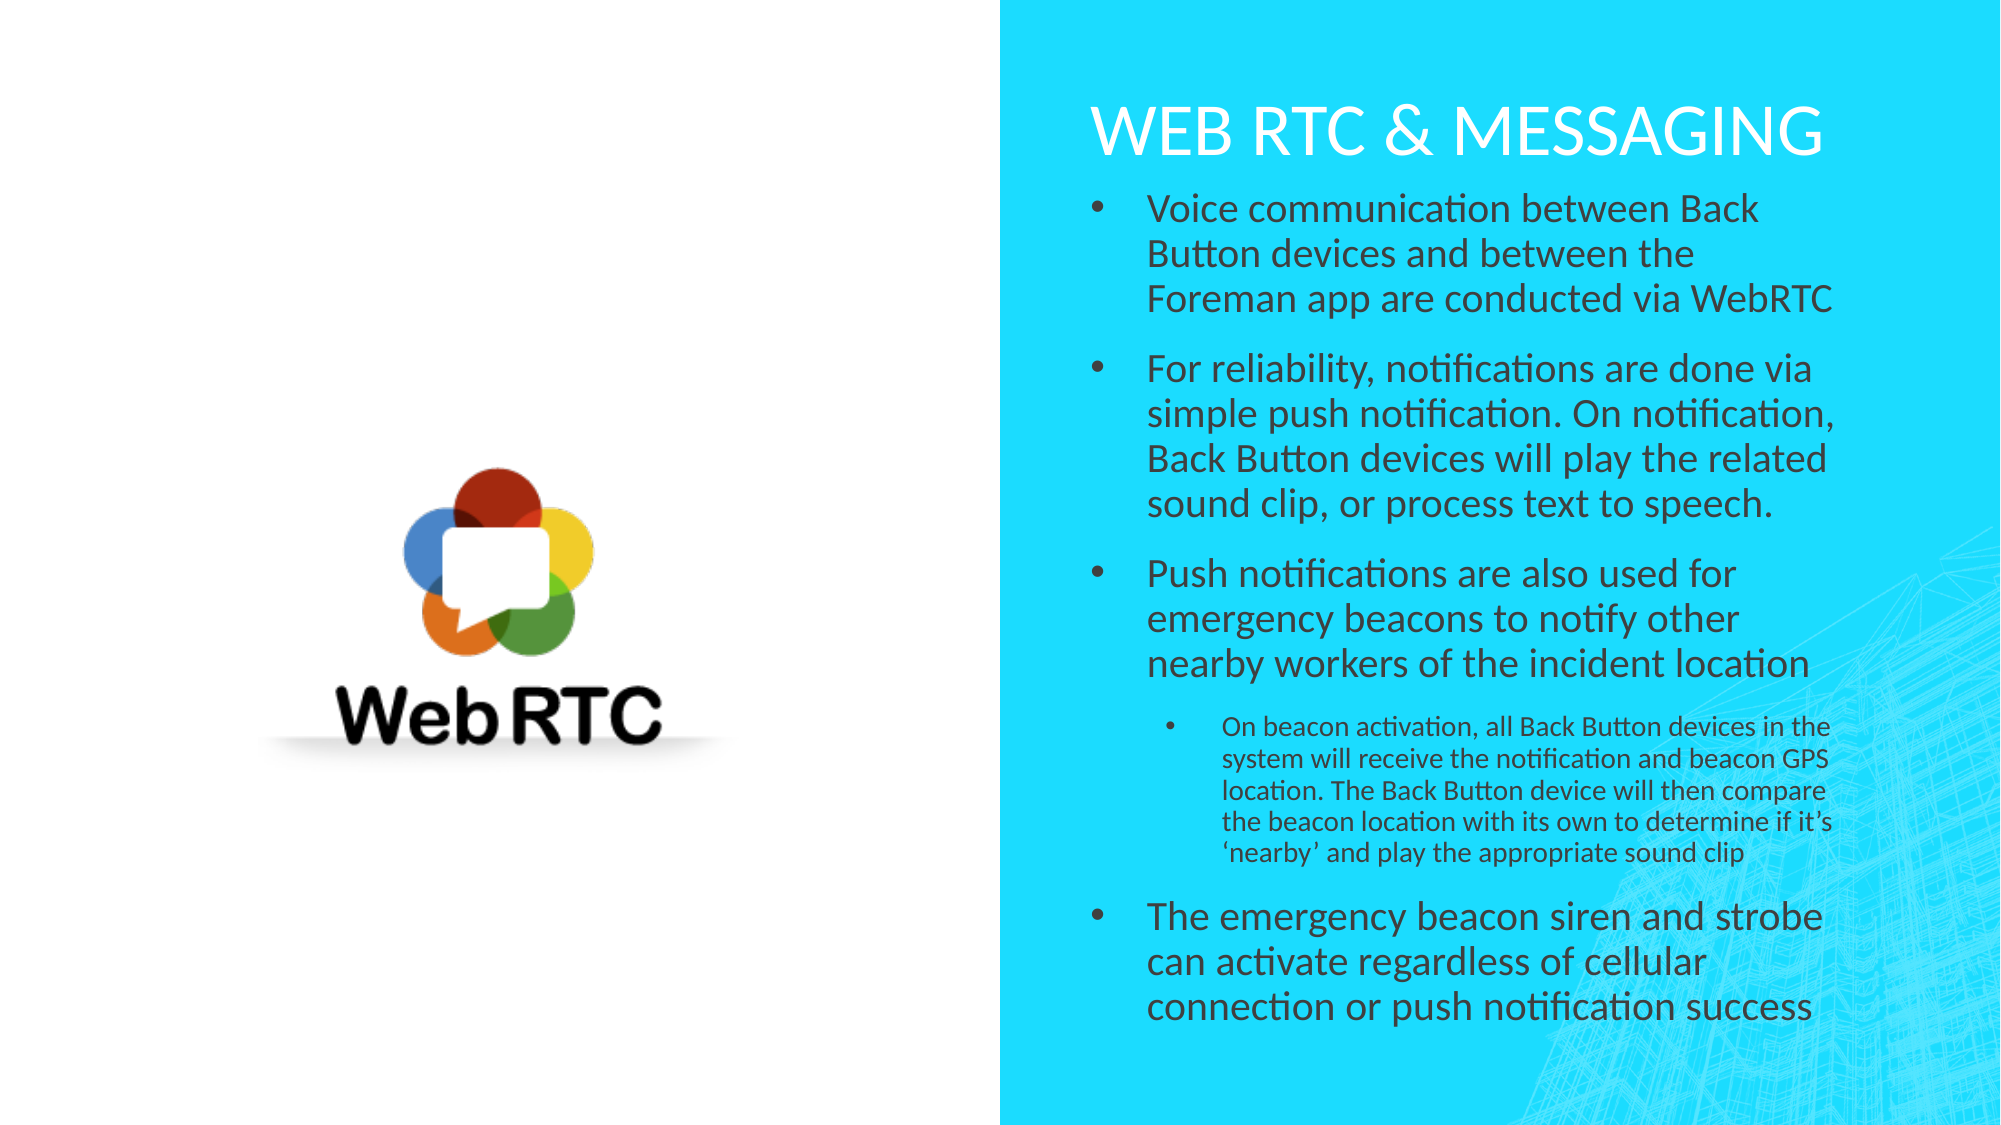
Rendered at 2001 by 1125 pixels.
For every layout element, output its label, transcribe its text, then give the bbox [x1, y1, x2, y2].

picture [1000, 0, 2001, 1125]
list Voice communication between Back Button devices and between the Foreman app are conducted via WebRTC For reliability, notifications are done via simple push notification. On notification, Back Button devices will play the related sound clip, or process text to speech. Push notifications are also used for emergency beacons to notify other nearby workers of the incident location On beacon activation, all Back Button devices in the system will receive the notification and beacon GPS location. The Back Button device will then compare the beacon location with its own to determine if it’s ‘nearby’ and play the appropriate sound clip The emergency beacon siren and strobe can activate regardless of cellular connection or push notification success [1075, 178, 1863, 1074]
title Web RTC & Messaging [1075, 47, 1863, 178]
picture [257, 435, 740, 817]
